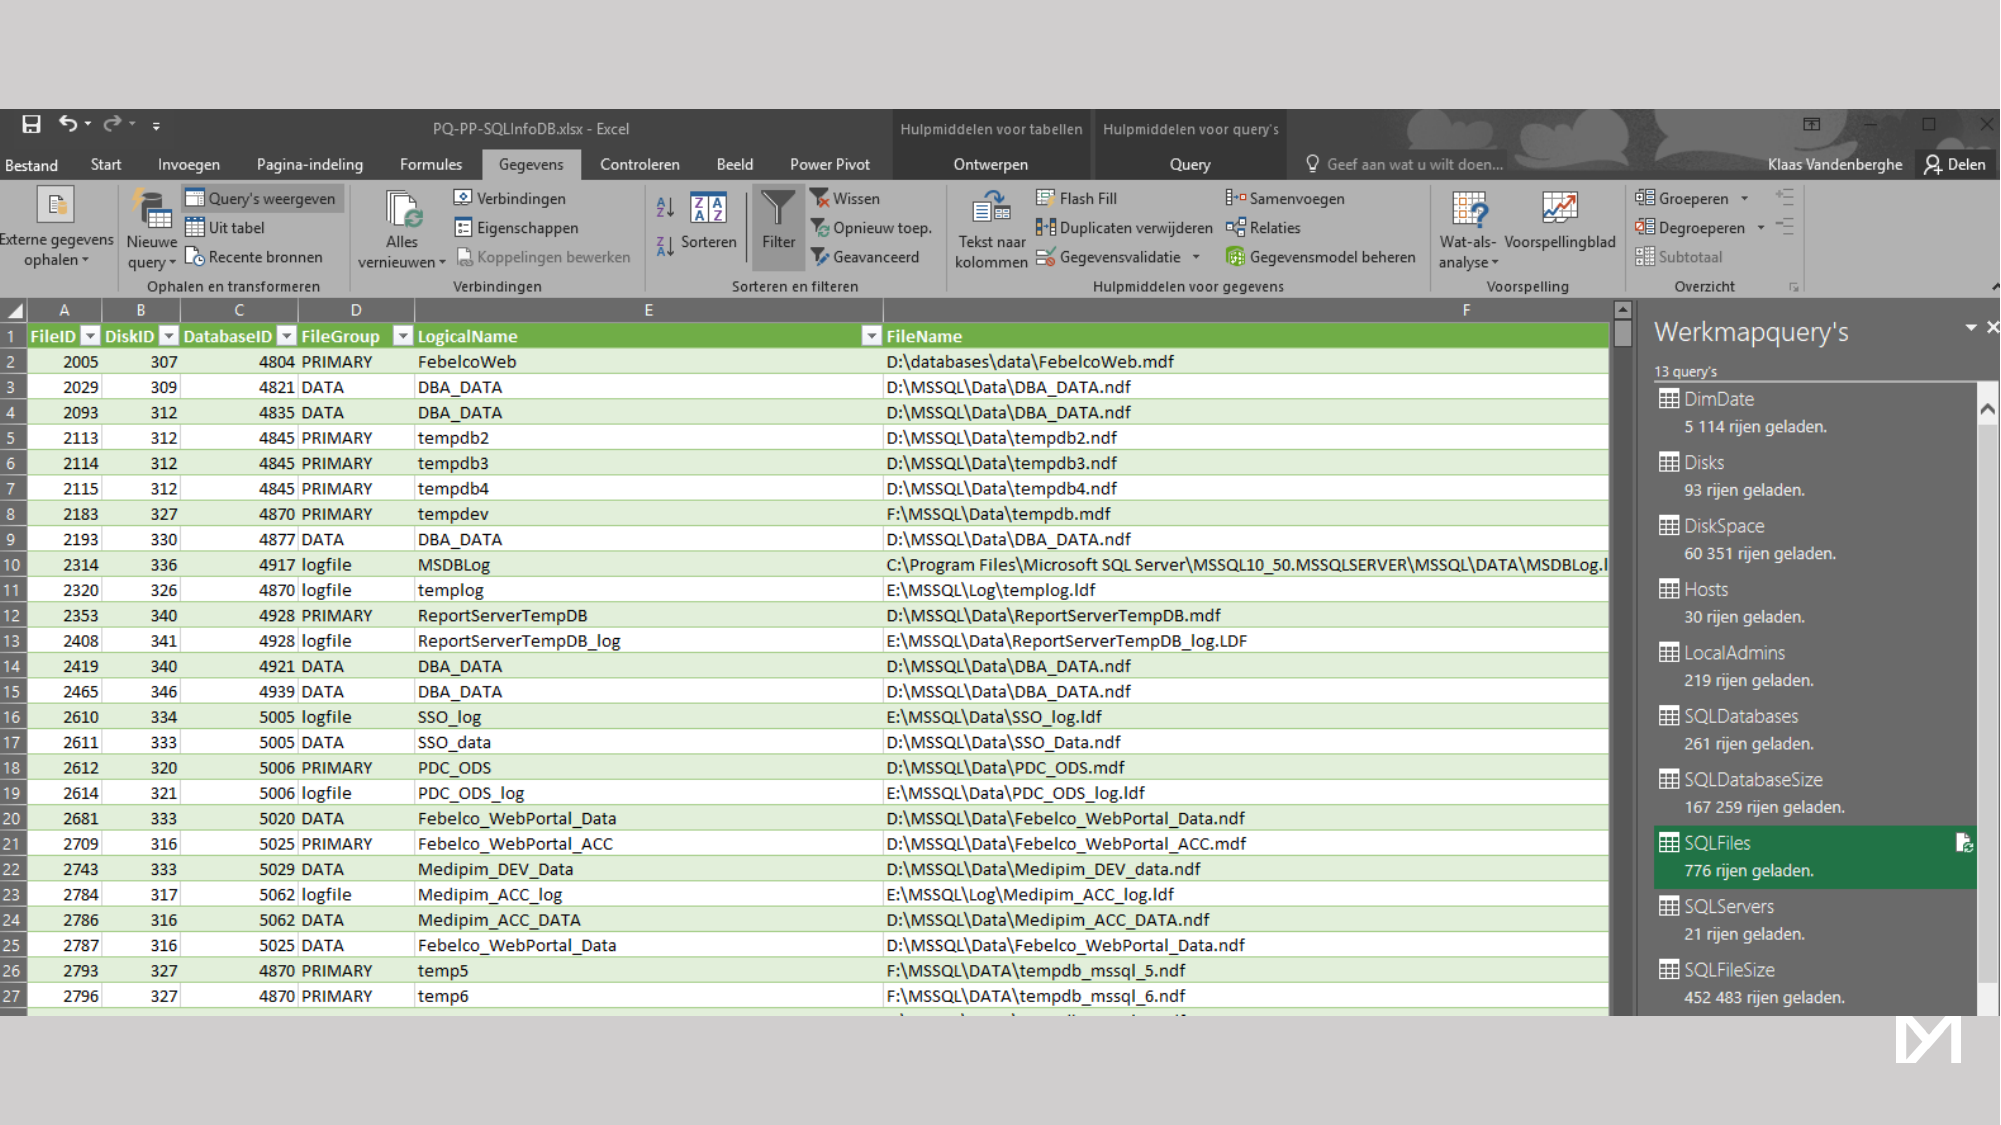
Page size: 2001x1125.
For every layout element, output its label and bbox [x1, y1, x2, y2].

picture [0, 109, 2000, 1063]
